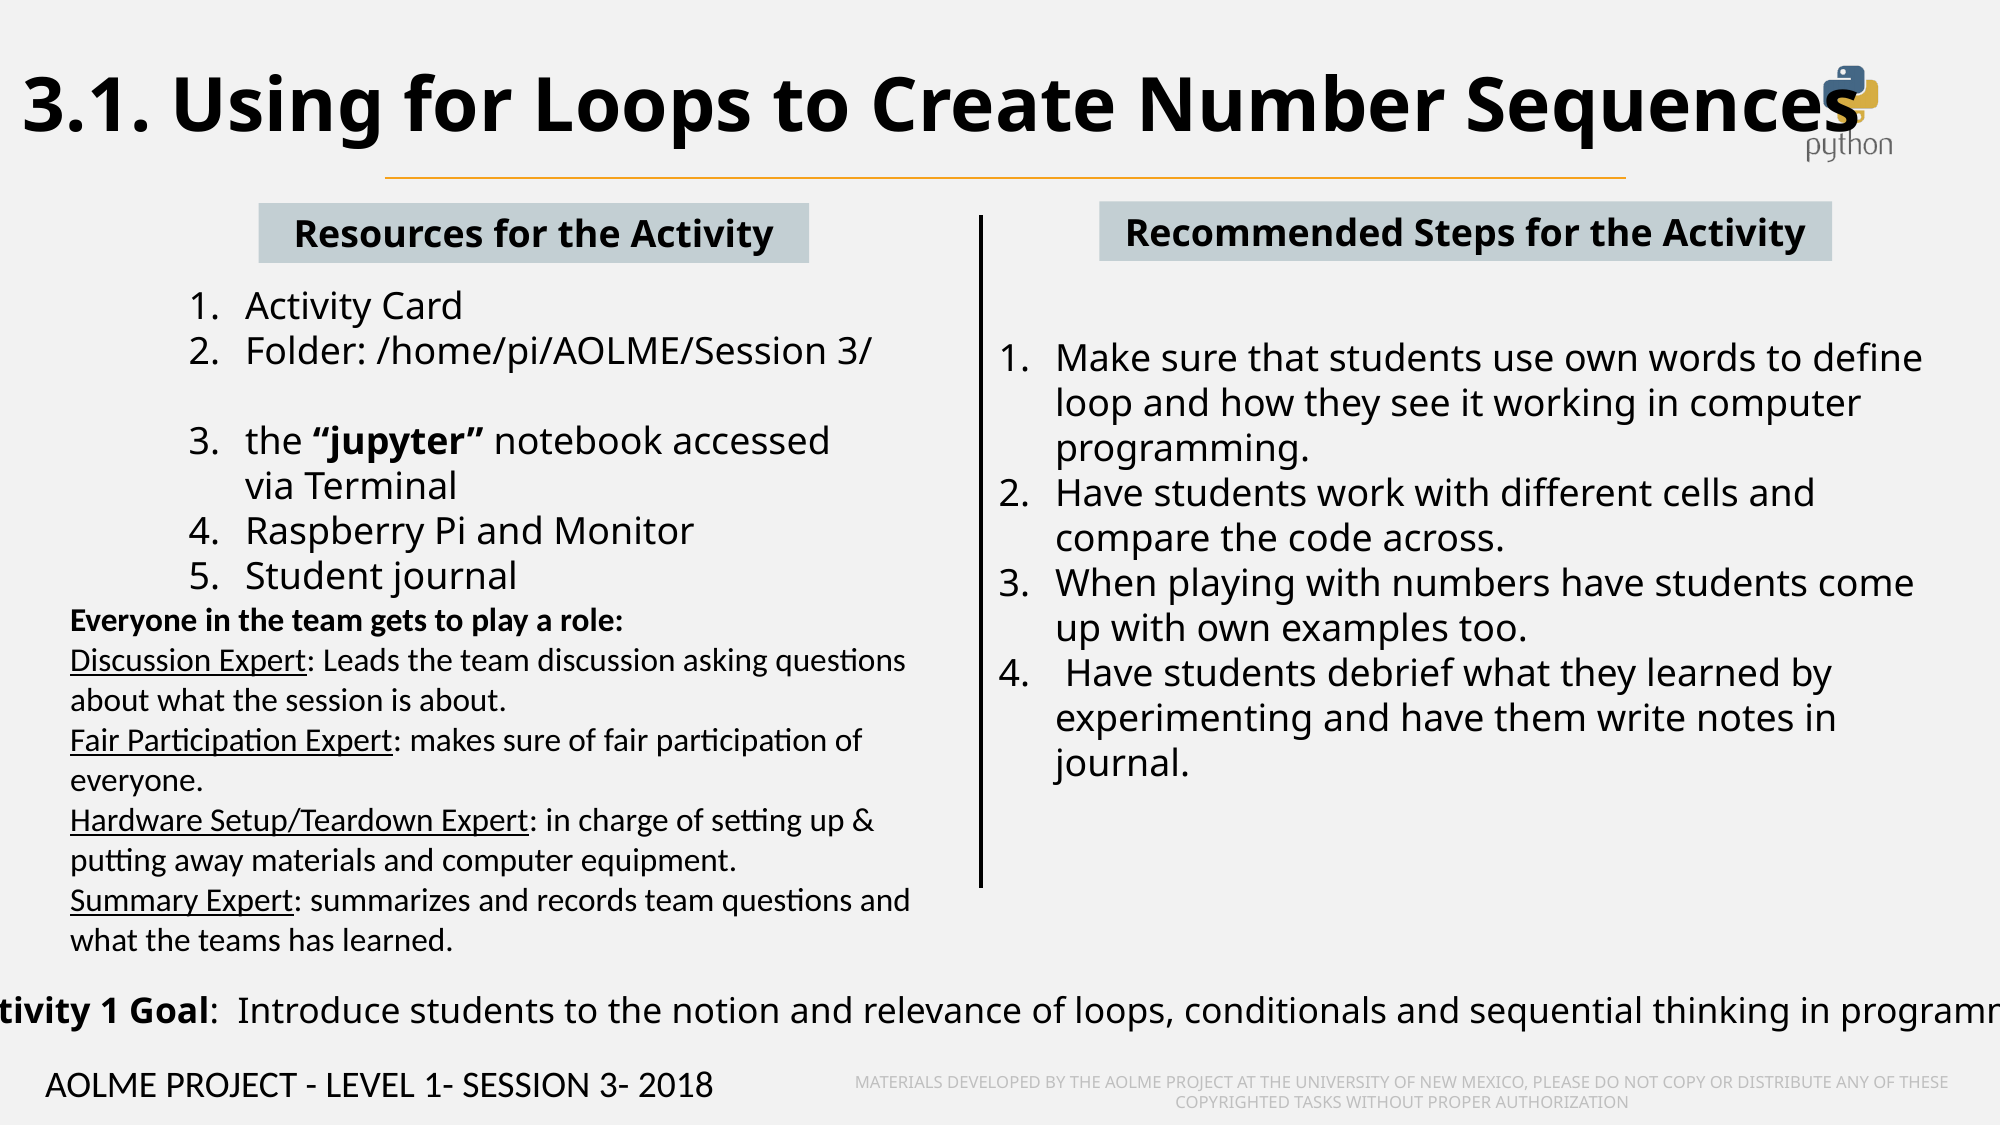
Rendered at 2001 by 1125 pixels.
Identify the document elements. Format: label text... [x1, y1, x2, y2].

text_box Activity Card Folder: /home/pi/AOLME/Session 3/ the “jupyter” notebook accessed via Terminal Raspberry Pi and Monitor Student journal [171, 274, 896, 591]
text_box MATERIALS DEVELOPED BY THE AOLME PROJECT AT THE UNIVERSITY OF NEW MEXICO, PLEASE DO NOT COPY OR DISTRIBUTE ANY OF THESE COPYRIGHTED TASKS WITHOUT PROPER AUTHORIZATION [808, 1064, 1997, 1120]
text_box Make sure that students use own words to define loop and how they see it working in computer programming. Have students work with different cells and compare the code across. When playing with numbers have students come up with own examples too. Have students debrief what they learned by experimenting and have them write notes in journal. [982, 326, 1950, 791]
text_box Activity 1 Goal: Introduce students to the notion and relevance of loops, conditionals and sequential thinking in programming. [0, 980, 2000, 1039]
text_box Everyone in the team gets to play a role: Discussion Expert: Leads the team discussion asking questions about what the session is about. Fair Participation Expert: makes sure of fair participation of everyone. Hardware Setup/Teardown Expert: in charge of setting up & putting away materials and computer equipment. Summary Expert: summarizes and records team questions and what the teams has learned. [55, 591, 954, 966]
text_box 3.1. Using for Loops to Create Number Sequences [7, 49, 1950, 155]
picture [1791, 63, 1908, 166]
text_box AOLME PROJECT - LEVEL 1- SESSION 3- 2018 [30, 1053, 740, 1113]
text_box Resources for the Activity [258, 203, 810, 263]
text_box Recommended Steps for the Activity [1099, 201, 1833, 261]
